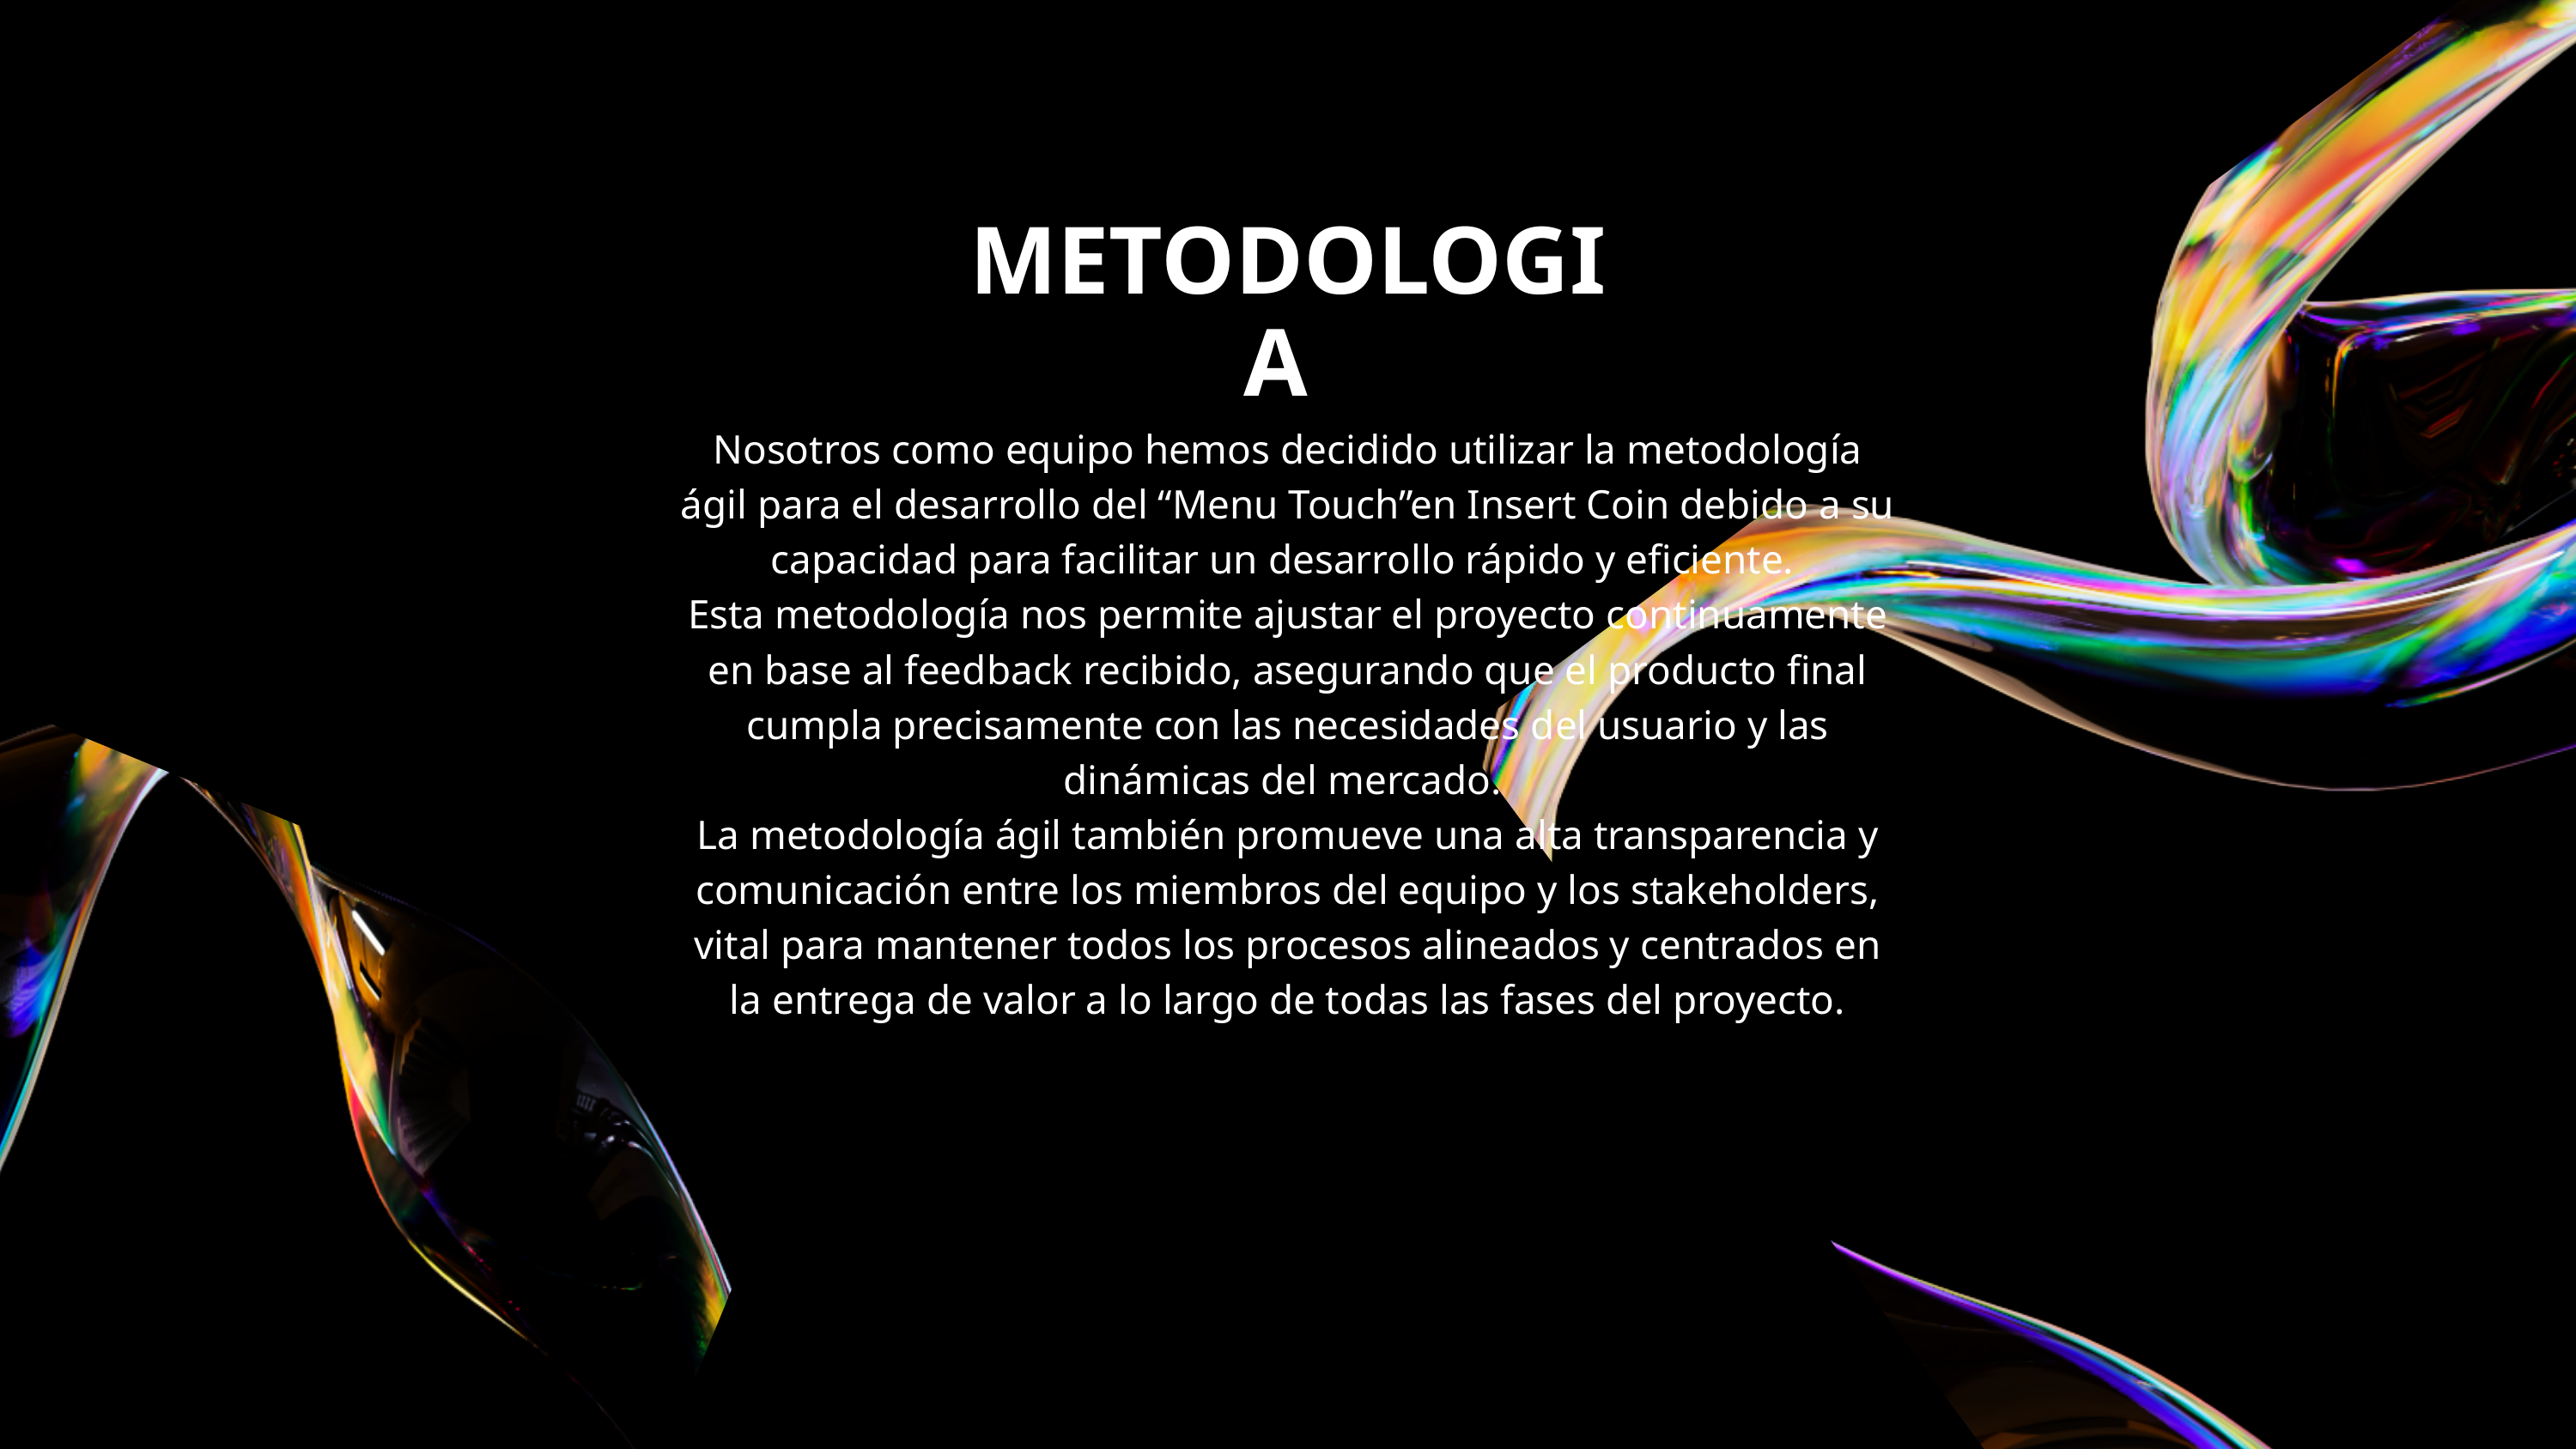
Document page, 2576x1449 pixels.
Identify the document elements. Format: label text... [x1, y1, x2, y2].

text_box [1669, 0, 2576, 1449]
text_box [0, 702, 833, 1449]
text_box METODOLOGIA [938, 210, 1638, 518]
text_box Nosotros como equipo hemos decidido utilizar la metodología ágil para el desarrollo del “Menu Touch”en Insert Coin debido a su capacidad para facilitar un desarrollo rápido y eficiente. Esta metodología nos permite ajustar el proyecto continuamente en base al feedback recibido, asegurando que el producto final cumpla precisamente con las necesidades del usuario y las dinámicas del mercado. La metodología ágil también promueve una alta transparencia y comunicación entre los miembros del equipo y los stakeholders, vital para mantener todos los procesos alineados y centrados en la entrega de valor a lo largo de todas las fases del proyecto. [675, 416, 1901, 1022]
